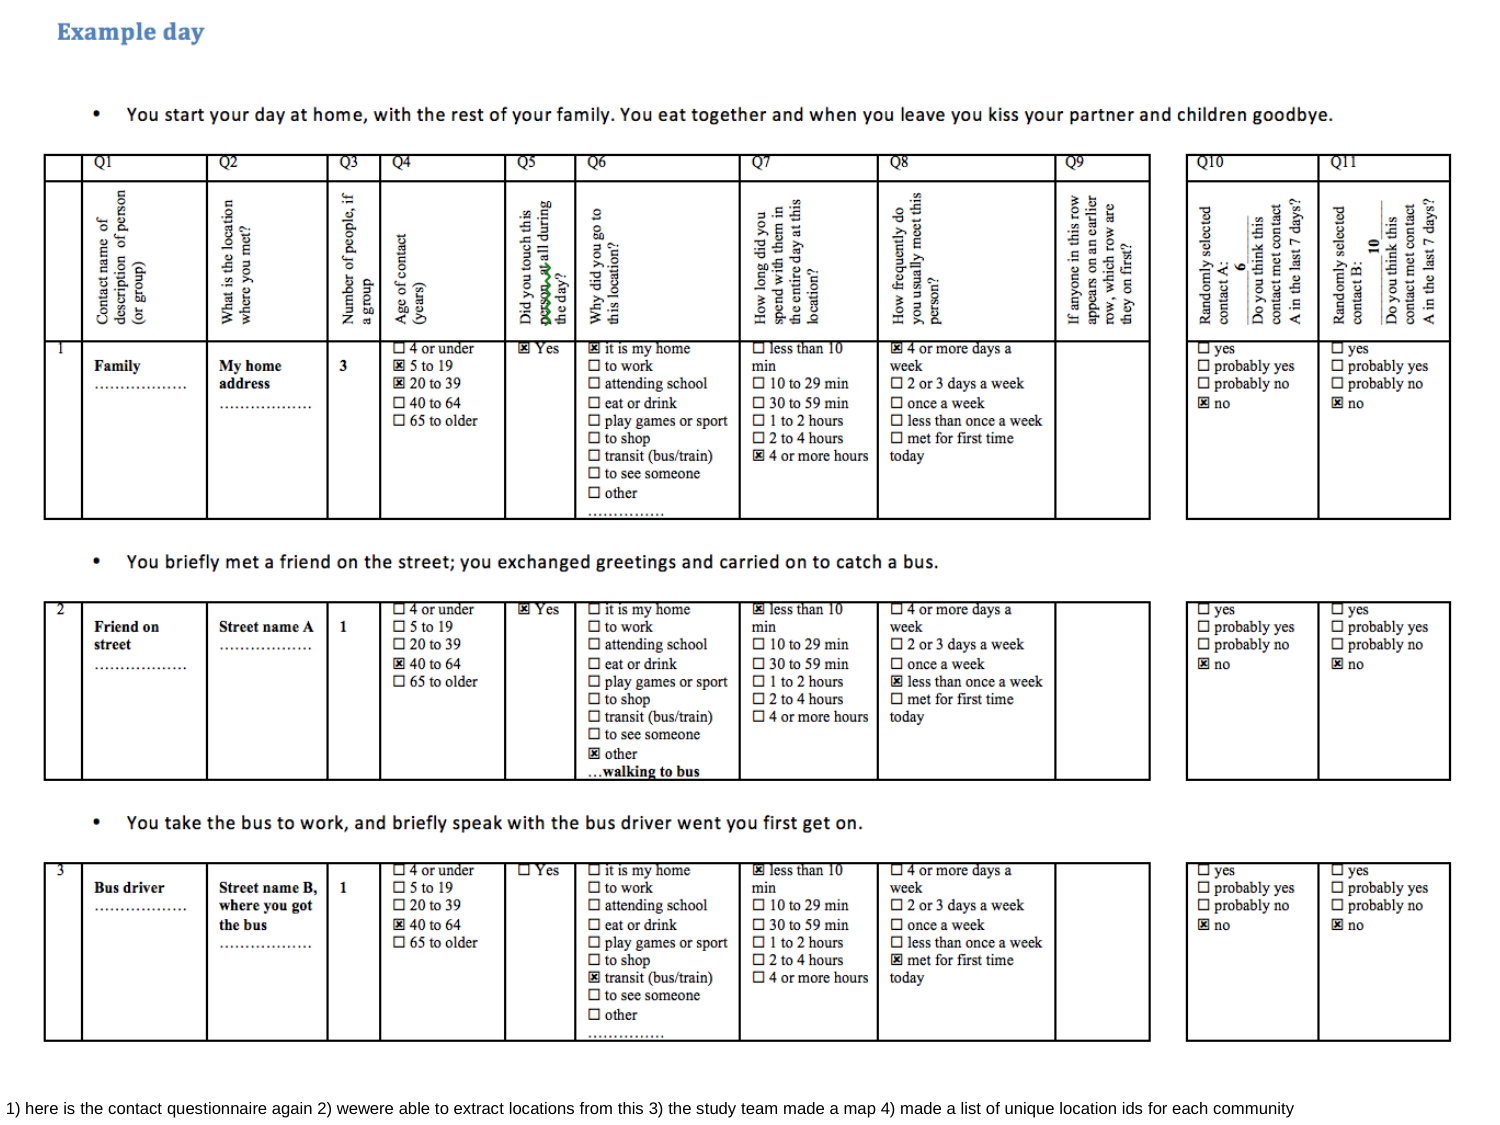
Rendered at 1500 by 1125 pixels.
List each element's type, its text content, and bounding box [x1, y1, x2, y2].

text_box 1) here is the contact questionnaire again 2) wewere able to extract locations from this 3) the study team made a map 4) made a list of unique location ids for each community [5, 1097, 1301, 1118]
picture [13, 7, 1495, 1077]
